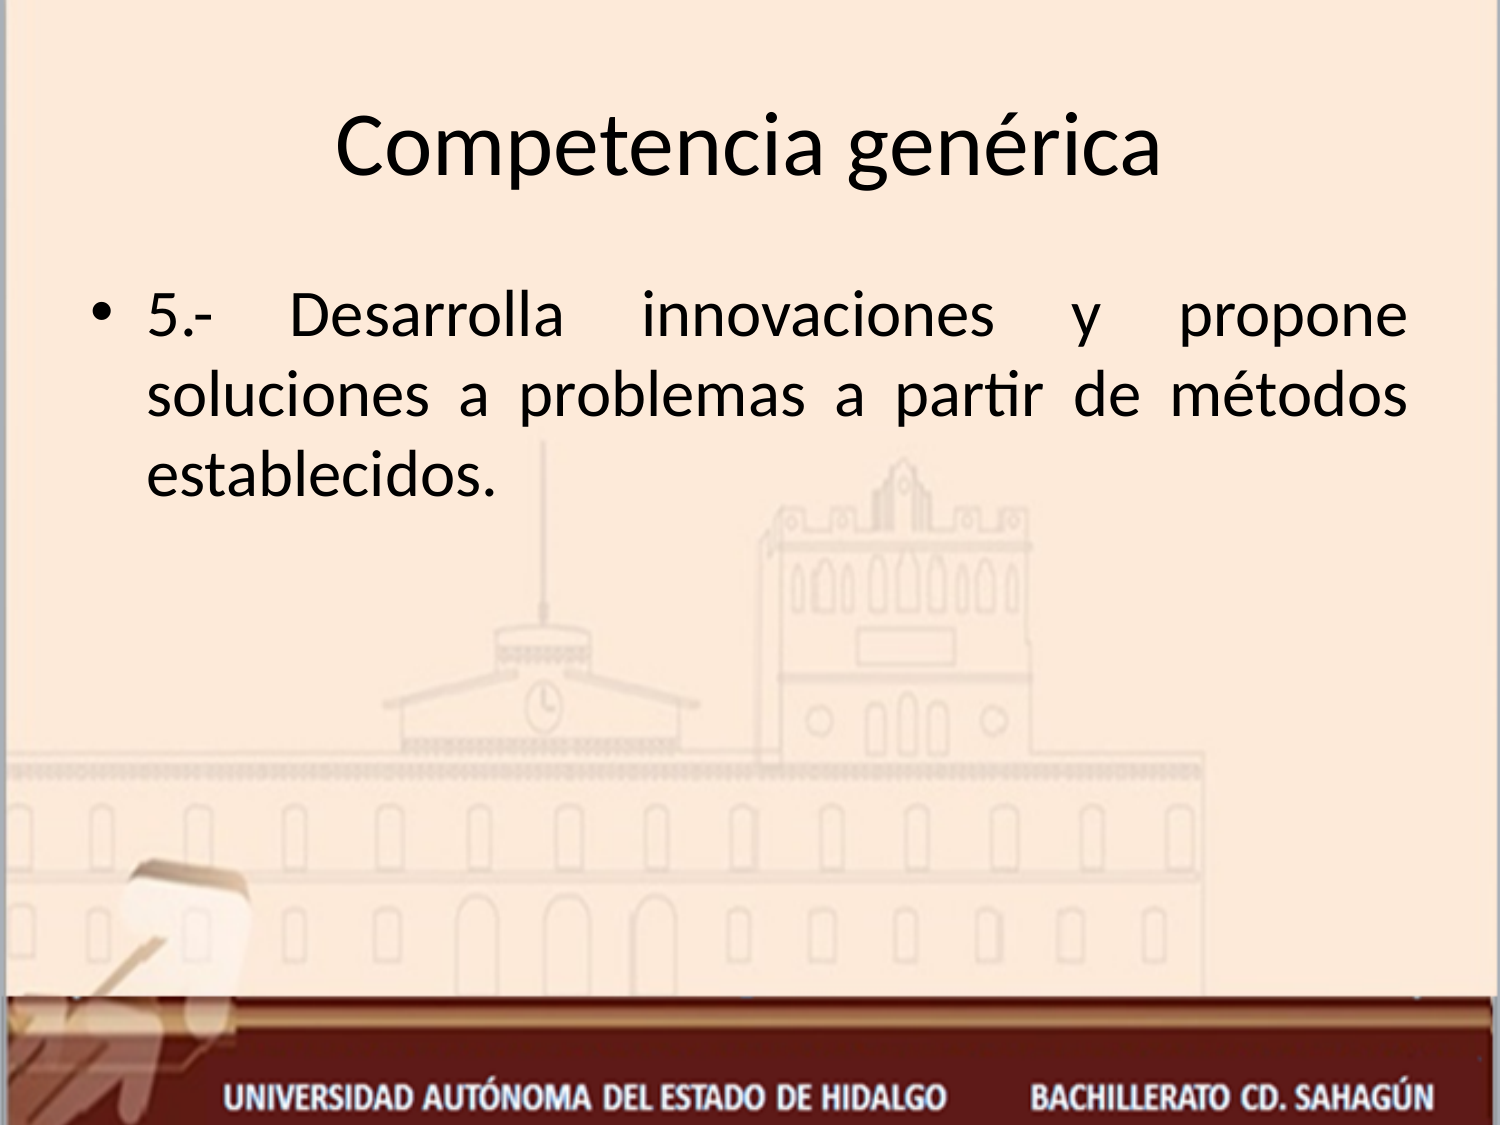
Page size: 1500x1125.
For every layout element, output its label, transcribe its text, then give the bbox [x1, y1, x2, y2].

picture [0, 0, 1500, 1125]
title Competencia genérica [75, 45, 1425, 233]
list 5.- Desarrolla innovaciones y propone soluciones a problemas a partir de métodos establecidos. [75, 262, 1425, 1005]
